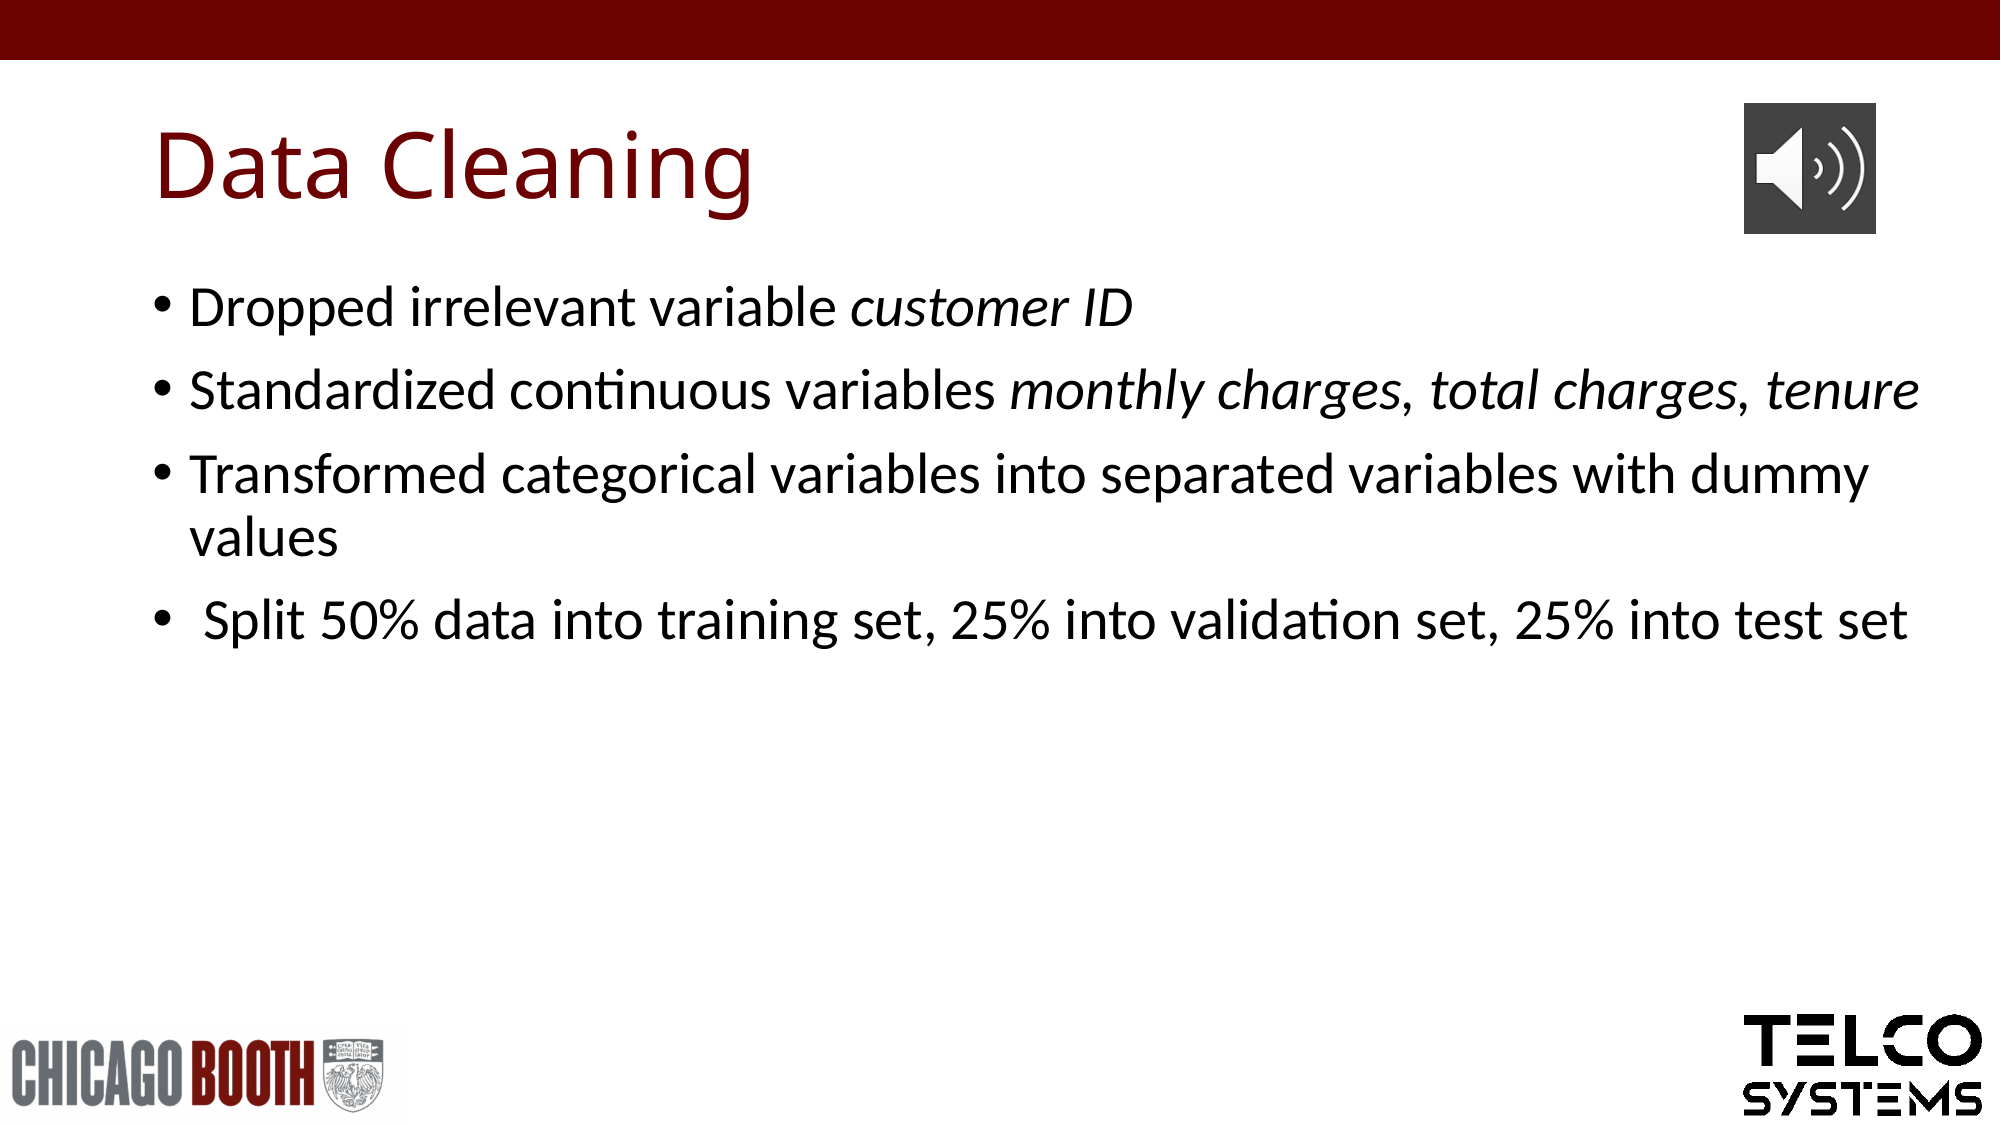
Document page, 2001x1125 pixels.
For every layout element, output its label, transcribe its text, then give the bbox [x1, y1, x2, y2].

picture [0, 1024, 405, 1125]
list Dropped irrelevant variable customer ID Standardized continuous variables monthly charges, total charges, tenure Transformed categorical variables into separated variables with dummy values Split 50% data into training set, 25% into validation set, 25% into test set [137, 268, 2000, 1034]
picture [0, 0, 2000, 236]
picture [1743, 1014, 1982, 1116]
title Data Cleaning [137, 175, 1863, 268]
